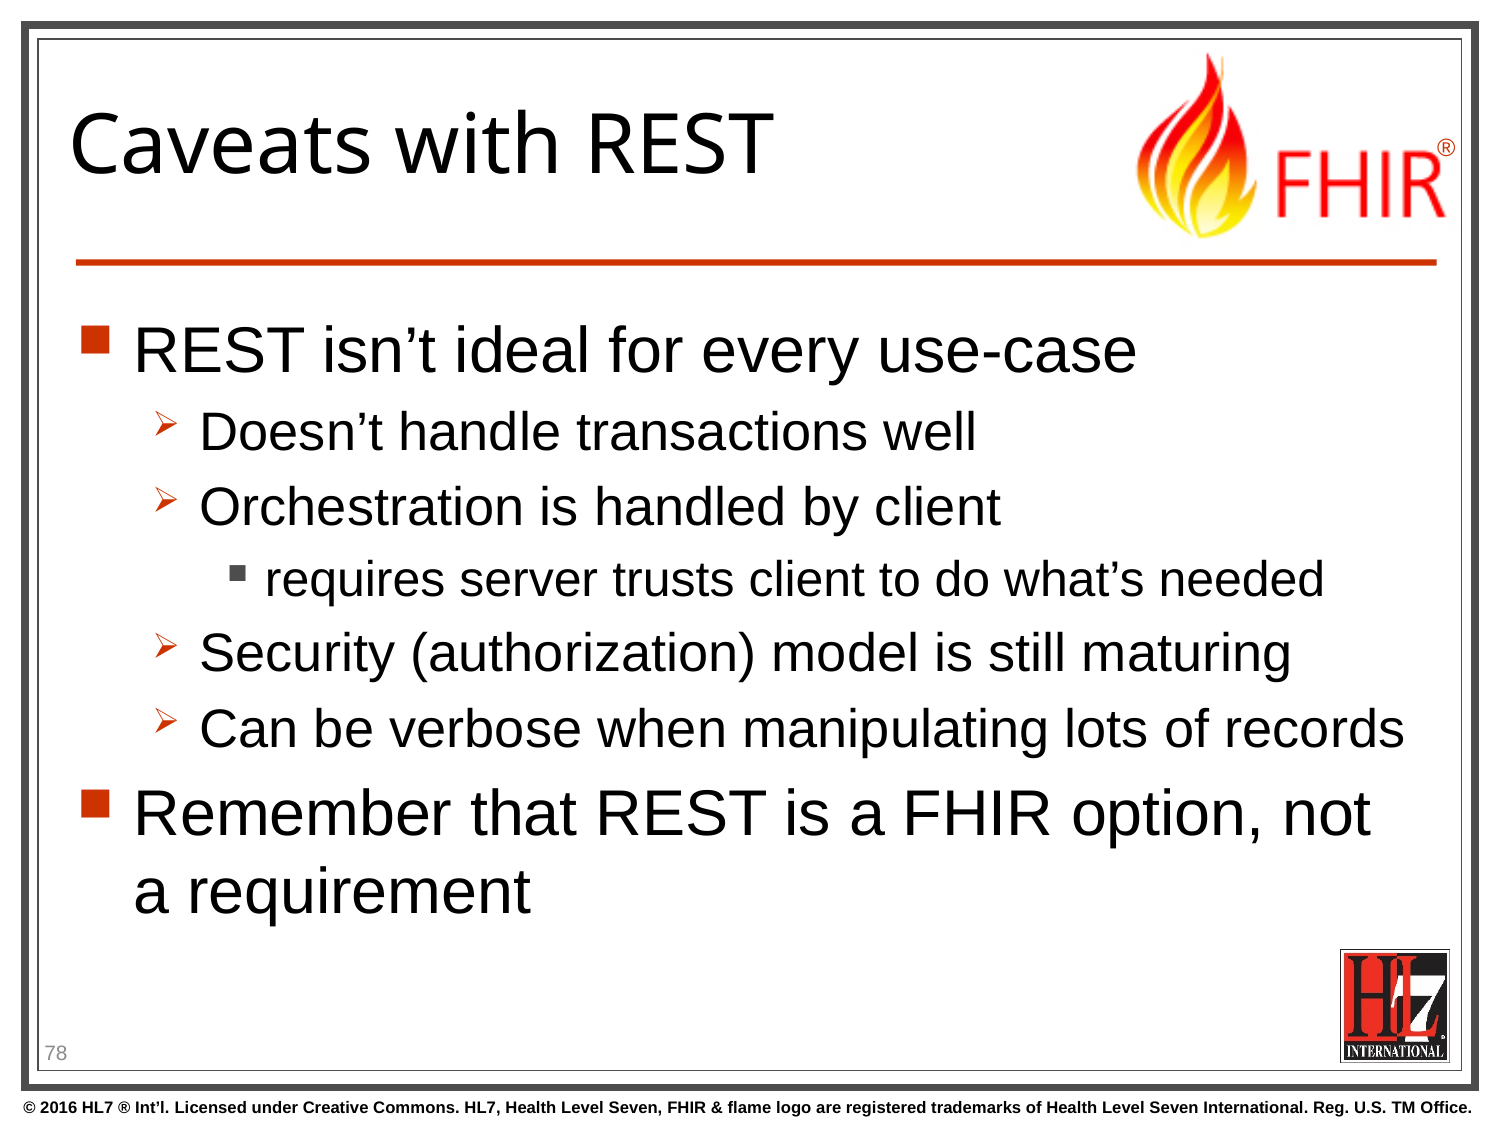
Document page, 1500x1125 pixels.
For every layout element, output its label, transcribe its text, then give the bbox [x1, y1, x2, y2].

list REST isn’t ideal for every use-case Doesn’t handle transactions well Orchestration is handled by client requires server trusts client to do what’s needed Security (authorization) model is still maturing Can be verbose when manipulating lots of records Remember that REST is a FHIR option, not a requirement [62, 299, 1438, 1059]
picture [1340, 949, 1450, 1063]
picture [1124, 42, 1458, 249]
title Caveats with REST [53, 54, 1128, 244]
slide_number 78 [29, 1034, 148, 1071]
